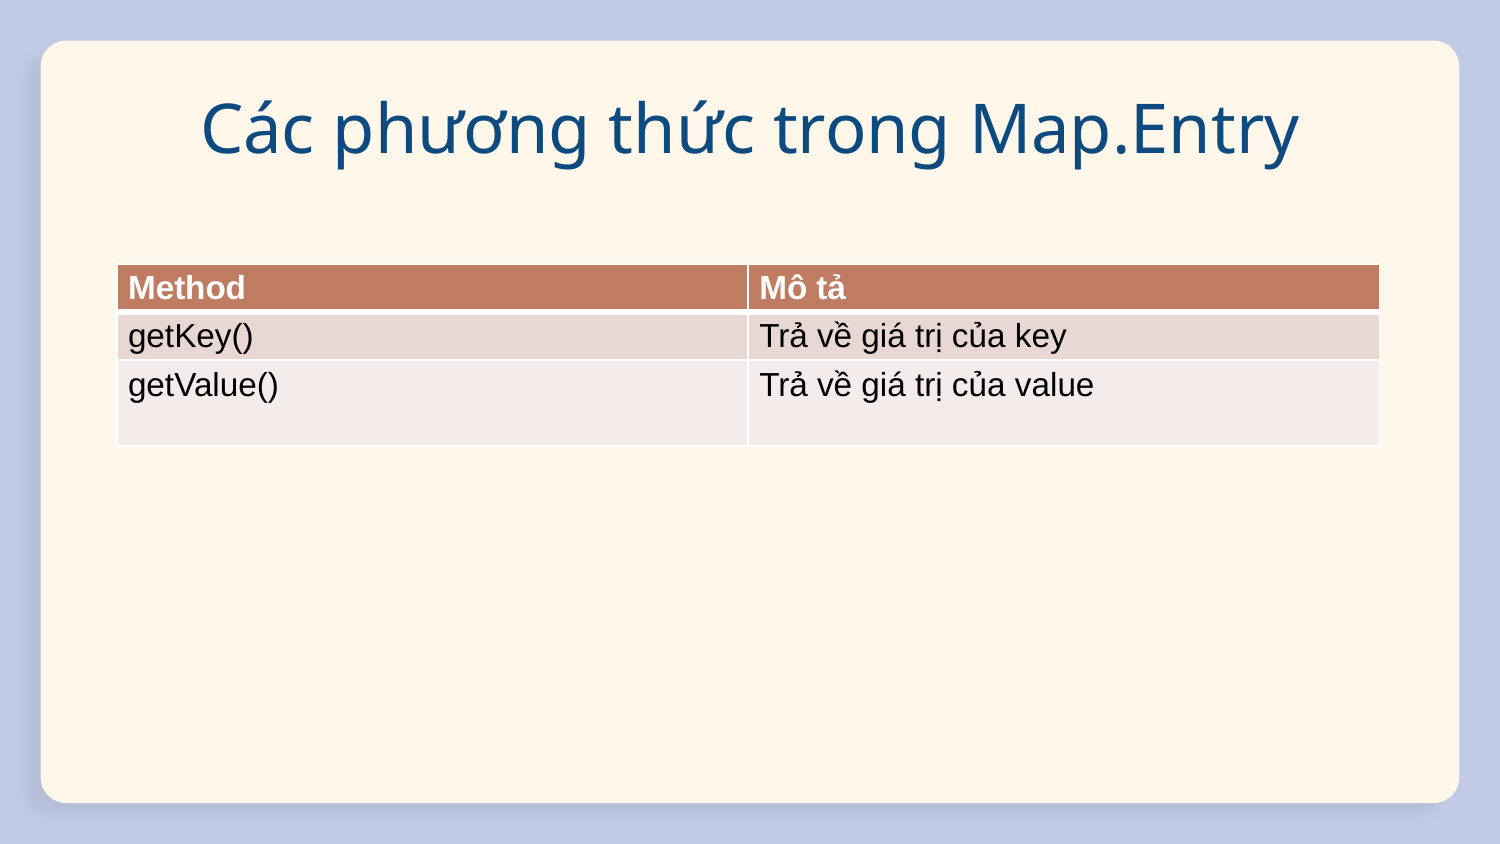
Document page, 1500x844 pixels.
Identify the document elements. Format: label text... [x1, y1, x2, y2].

table_cell Trả về giá trị của value [749, 361, 1379, 445]
table_cell getValue() [118, 361, 747, 445]
table_cell Trả về giá trị của key [749, 315, 1379, 359]
table_header Mô tả [749, 265, 1379, 309]
table_header Method [118, 265, 747, 309]
table_cell getKey() [118, 315, 747, 359]
title Các phương thức trong Map.Entry [116, 72, 1383, 167]
